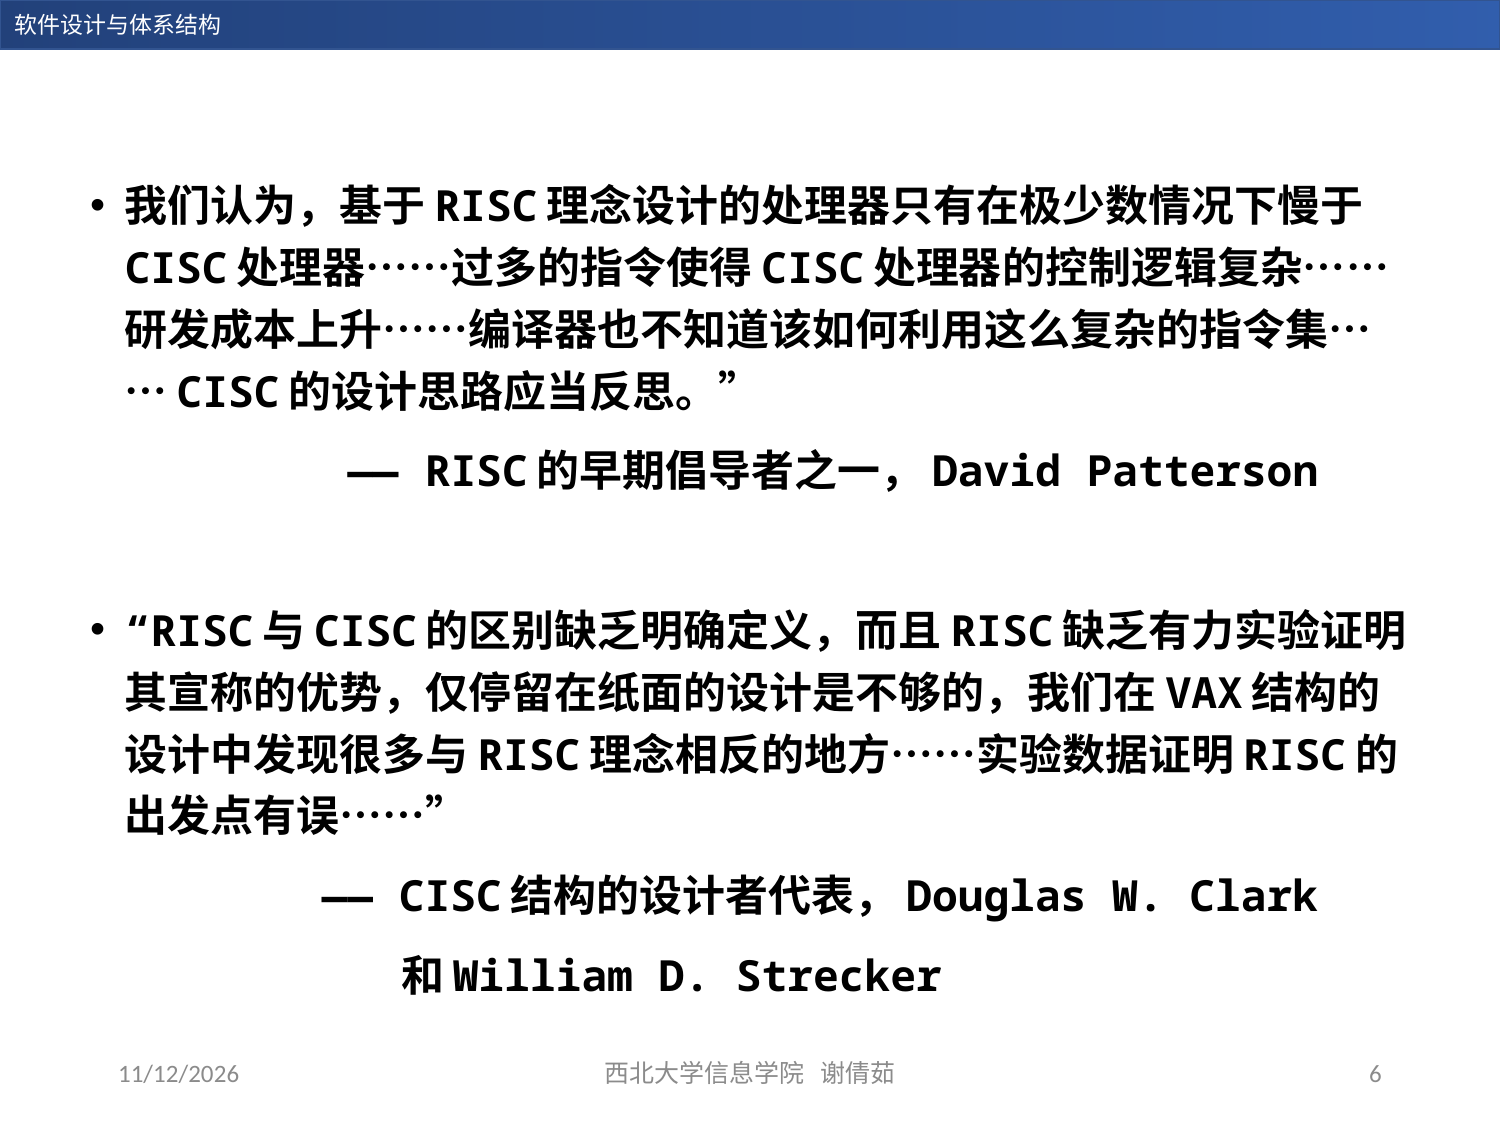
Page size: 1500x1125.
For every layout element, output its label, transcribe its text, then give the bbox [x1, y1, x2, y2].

slide_number 6 [1059, 1042, 1397, 1103]
list 我们认为，基于RISC理念设计的处理器只有在极少数情况下慢于CISC处理器……过多的指令使得CISC处理器的控制逻辑复杂……研发成本上升……编译器也不知道该如何利用这么复杂的指令集……CISC的设计思路应当反思。” —— RISC的早期倡导者之一，David Patterson “RISC与CISC的区别缺乏明确定义，而且RISC缺乏有力实验证明其宣称的优势，仅停留在纸面的设计是不够的，我们在VAX结构的设计中发现很多与RISC理念相反的地方……实验数据证明RISC的出发点有误……” —— CISC结构的设计者代表，Douglas W. Clark 和William D. Strecker [75, 160, 1425, 1022]
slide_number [103, 1042, 441, 1103]
footer 西北大学信息学院 谢倩茹 [496, 1042, 1004, 1103]
